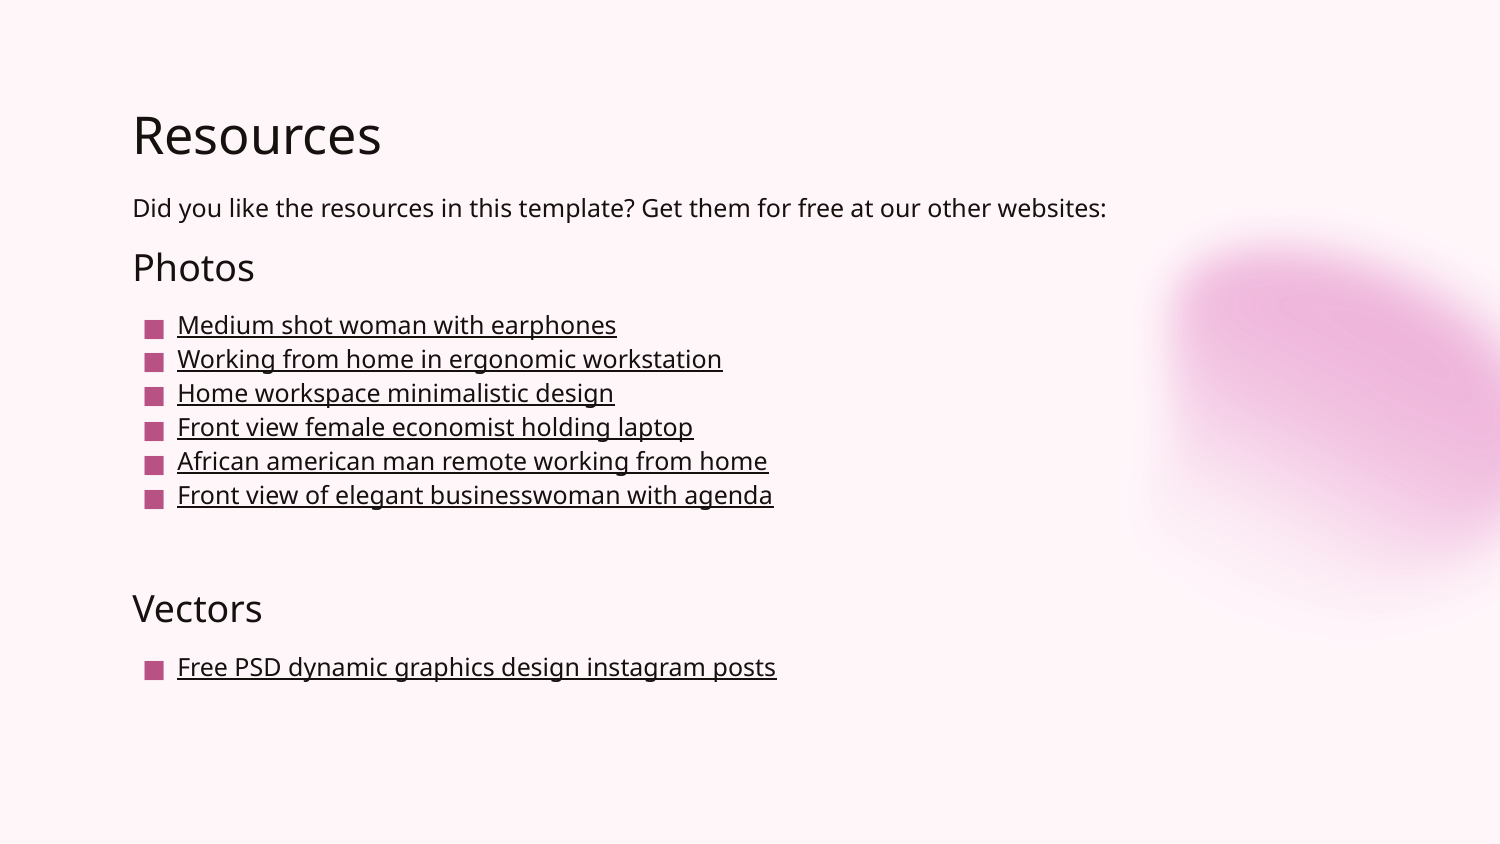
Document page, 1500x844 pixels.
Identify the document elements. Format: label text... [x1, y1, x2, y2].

title Resources [117, 87, 1383, 177]
picture [1000, 77, 1500, 767]
list Did you like the resources in this template? Get them for free at our other websites: Photos Medium shot woman with earphones Working from home in ergonomic workstation Home workspace minimalistic design Front view female economist holding laptop African american man remote working from home Front view of elegant businesswoman with agenda Vectors Free PSD dynamic graphics design instagram posts [117, 177, 1383, 756]
